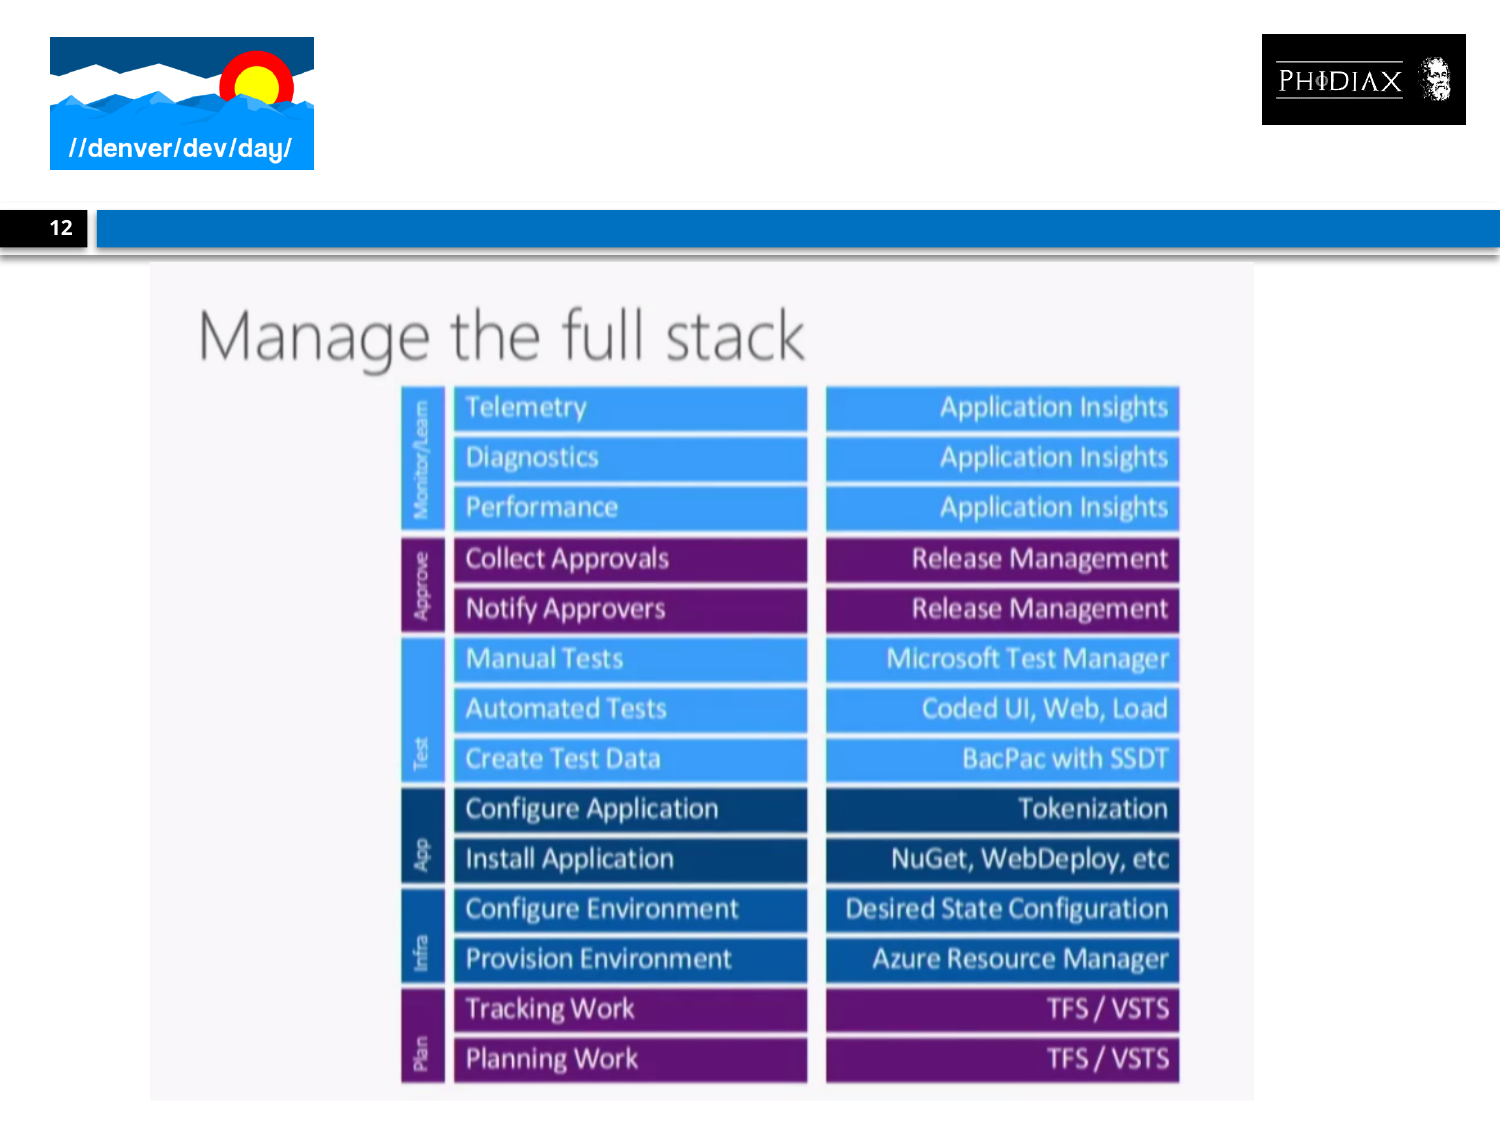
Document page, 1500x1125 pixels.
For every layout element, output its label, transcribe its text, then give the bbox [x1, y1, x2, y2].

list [149, 262, 1255, 1125]
picture [49, 37, 315, 170]
picture [1262, 34, 1466, 125]
slide_number 12 [0, 208, 88, 249]
